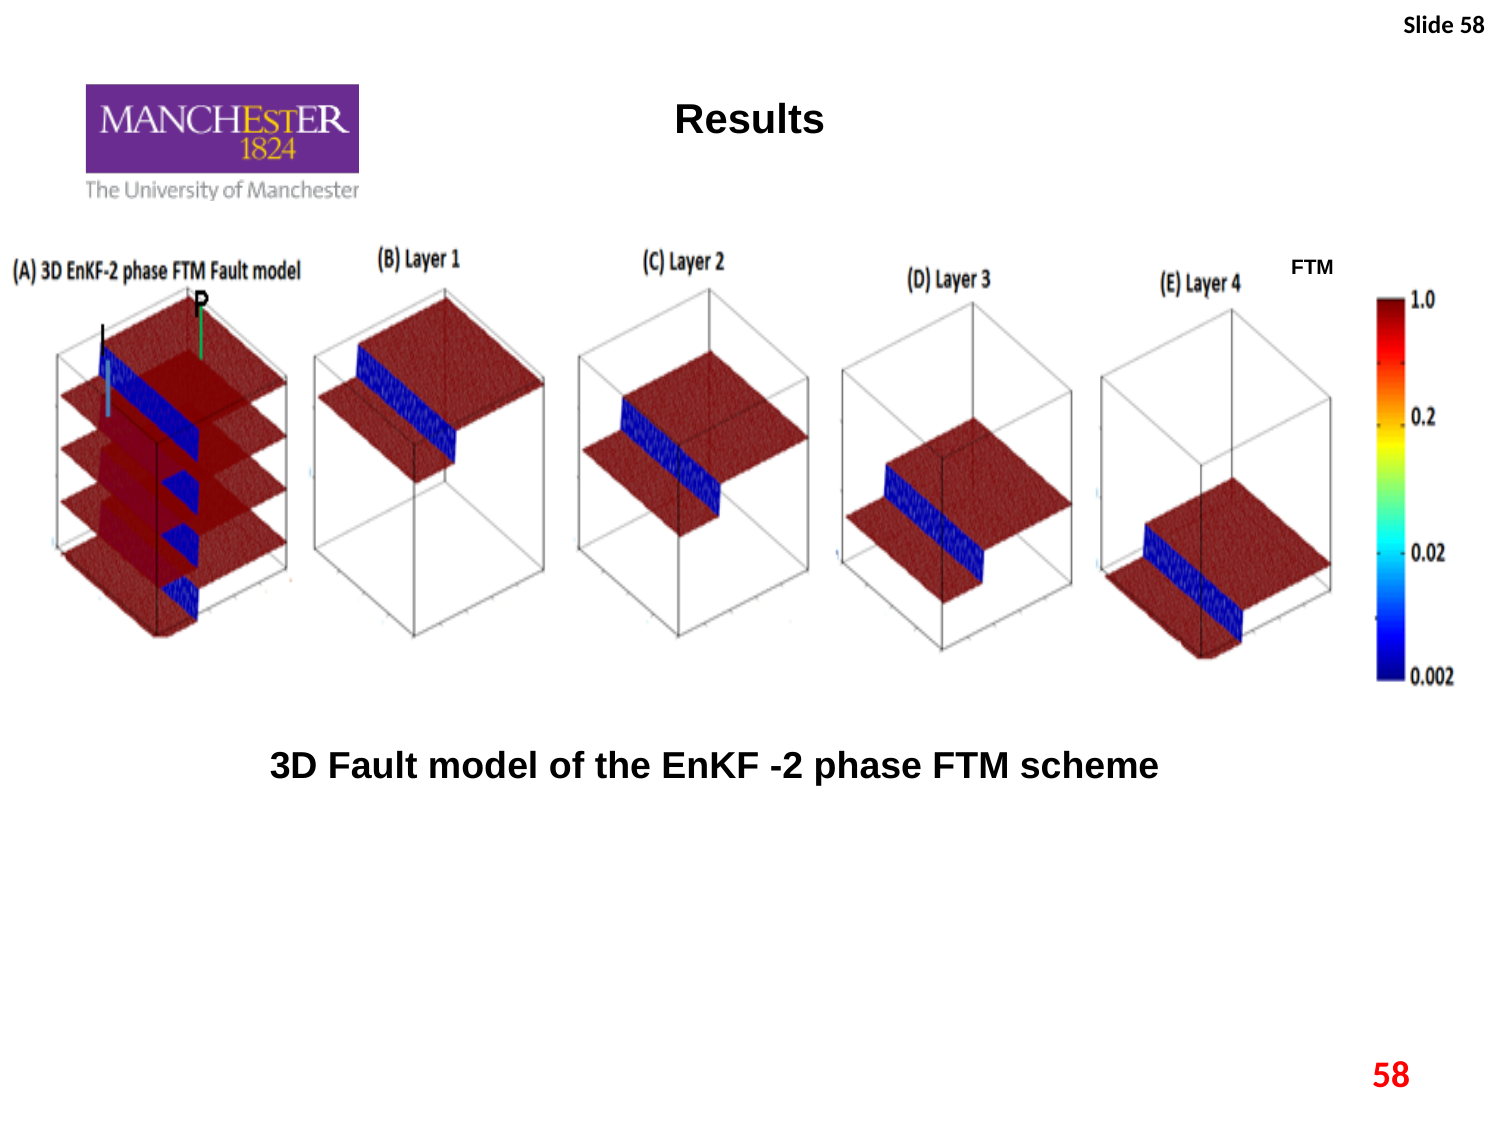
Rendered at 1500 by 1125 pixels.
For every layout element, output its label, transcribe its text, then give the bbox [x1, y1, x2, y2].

picture [0, 205, 1459, 734]
text_box 3D Fault model of the EnKF -2 phase FTM scheme [41, 743, 1389, 794]
text_box Slide 58 [1312, 1, 1500, 76]
slide_number 58 [1074, 1042, 1425, 1103]
text_box Results [62, 84, 1438, 150]
text_box [62, 187, 1438, 204]
